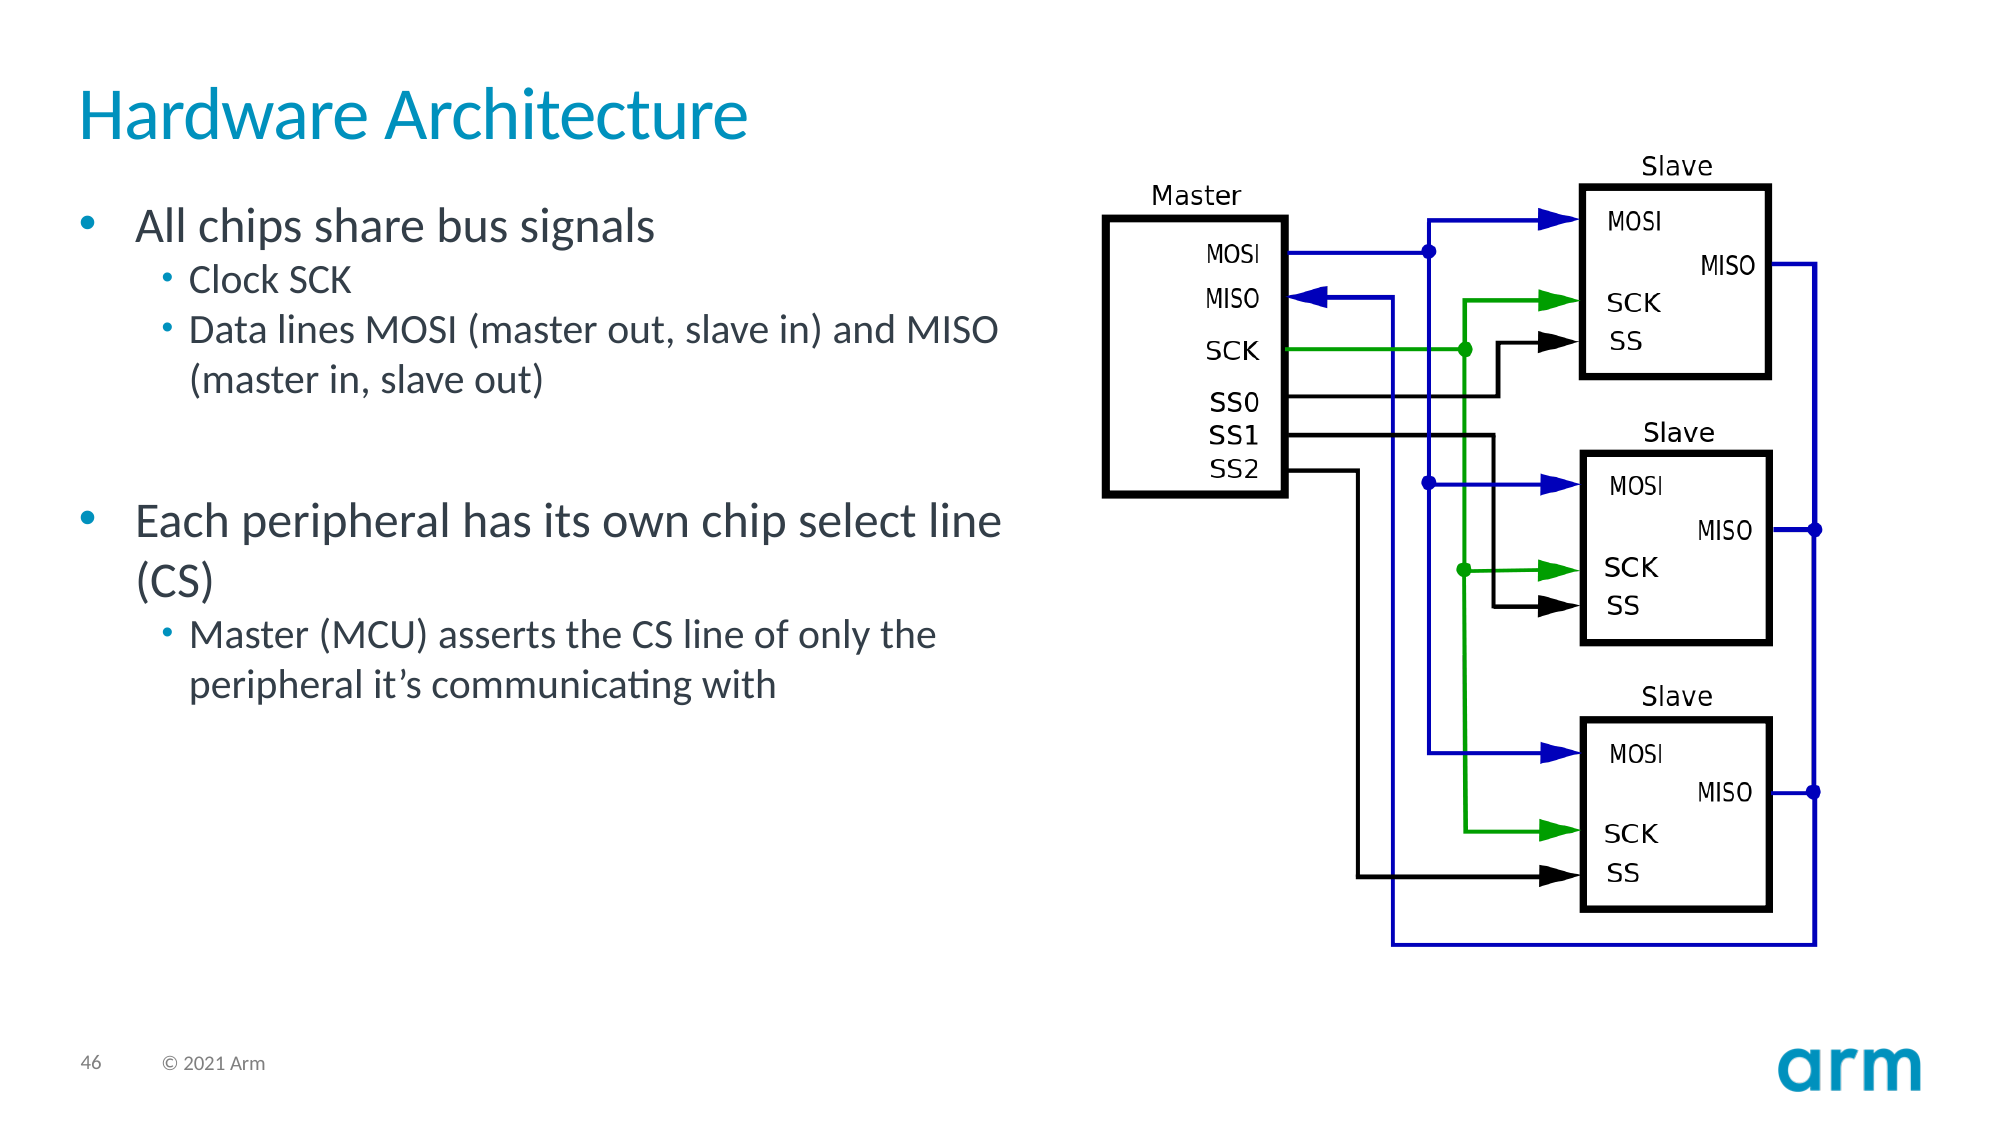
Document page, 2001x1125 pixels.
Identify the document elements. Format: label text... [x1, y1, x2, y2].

picture [1777, 1047, 1922, 1093]
title Hardware Architecture [78, 78, 1922, 186]
picture [987, 112, 1875, 1000]
list All chips share bus signals Clock SCK Data lines MOSI (master out, slave in) and MISO (master in, slave out) Each peripheral has its own chip select line (CS) Master (MCU) asserts the CS line of only the peripheral it’s communicating with [78, 192, 1080, 1004]
